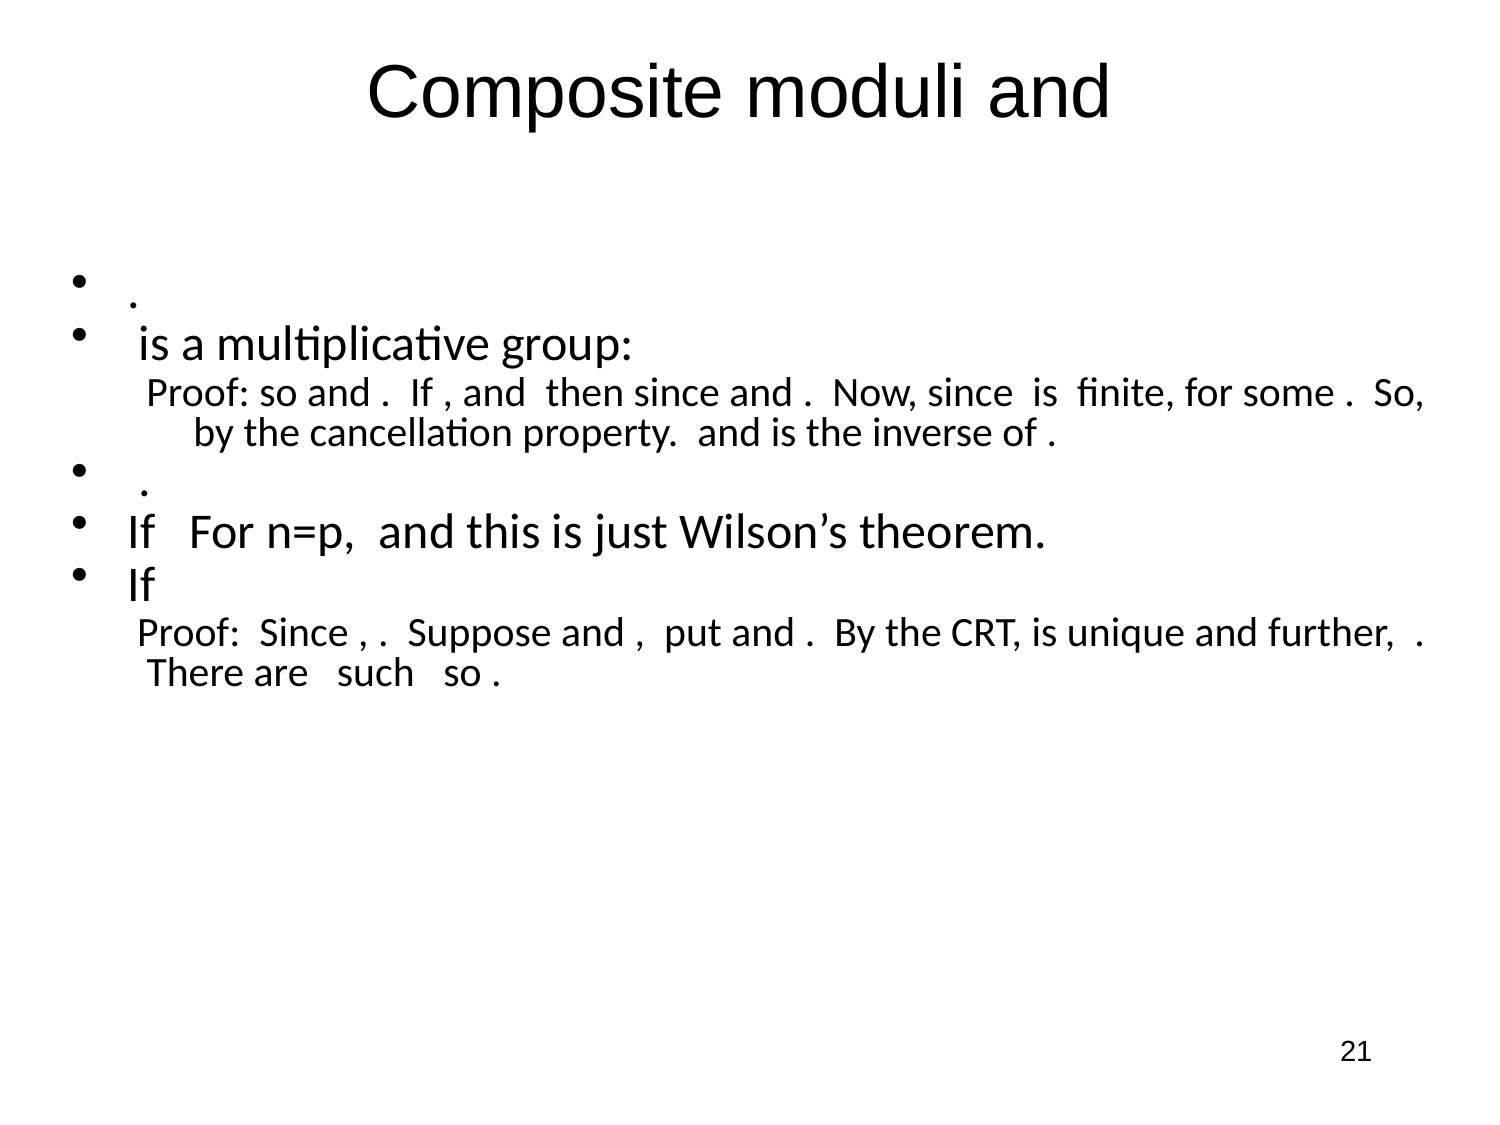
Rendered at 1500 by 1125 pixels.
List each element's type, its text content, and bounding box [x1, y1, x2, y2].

slide_number 21 [1074, 1024, 1388, 1101]
